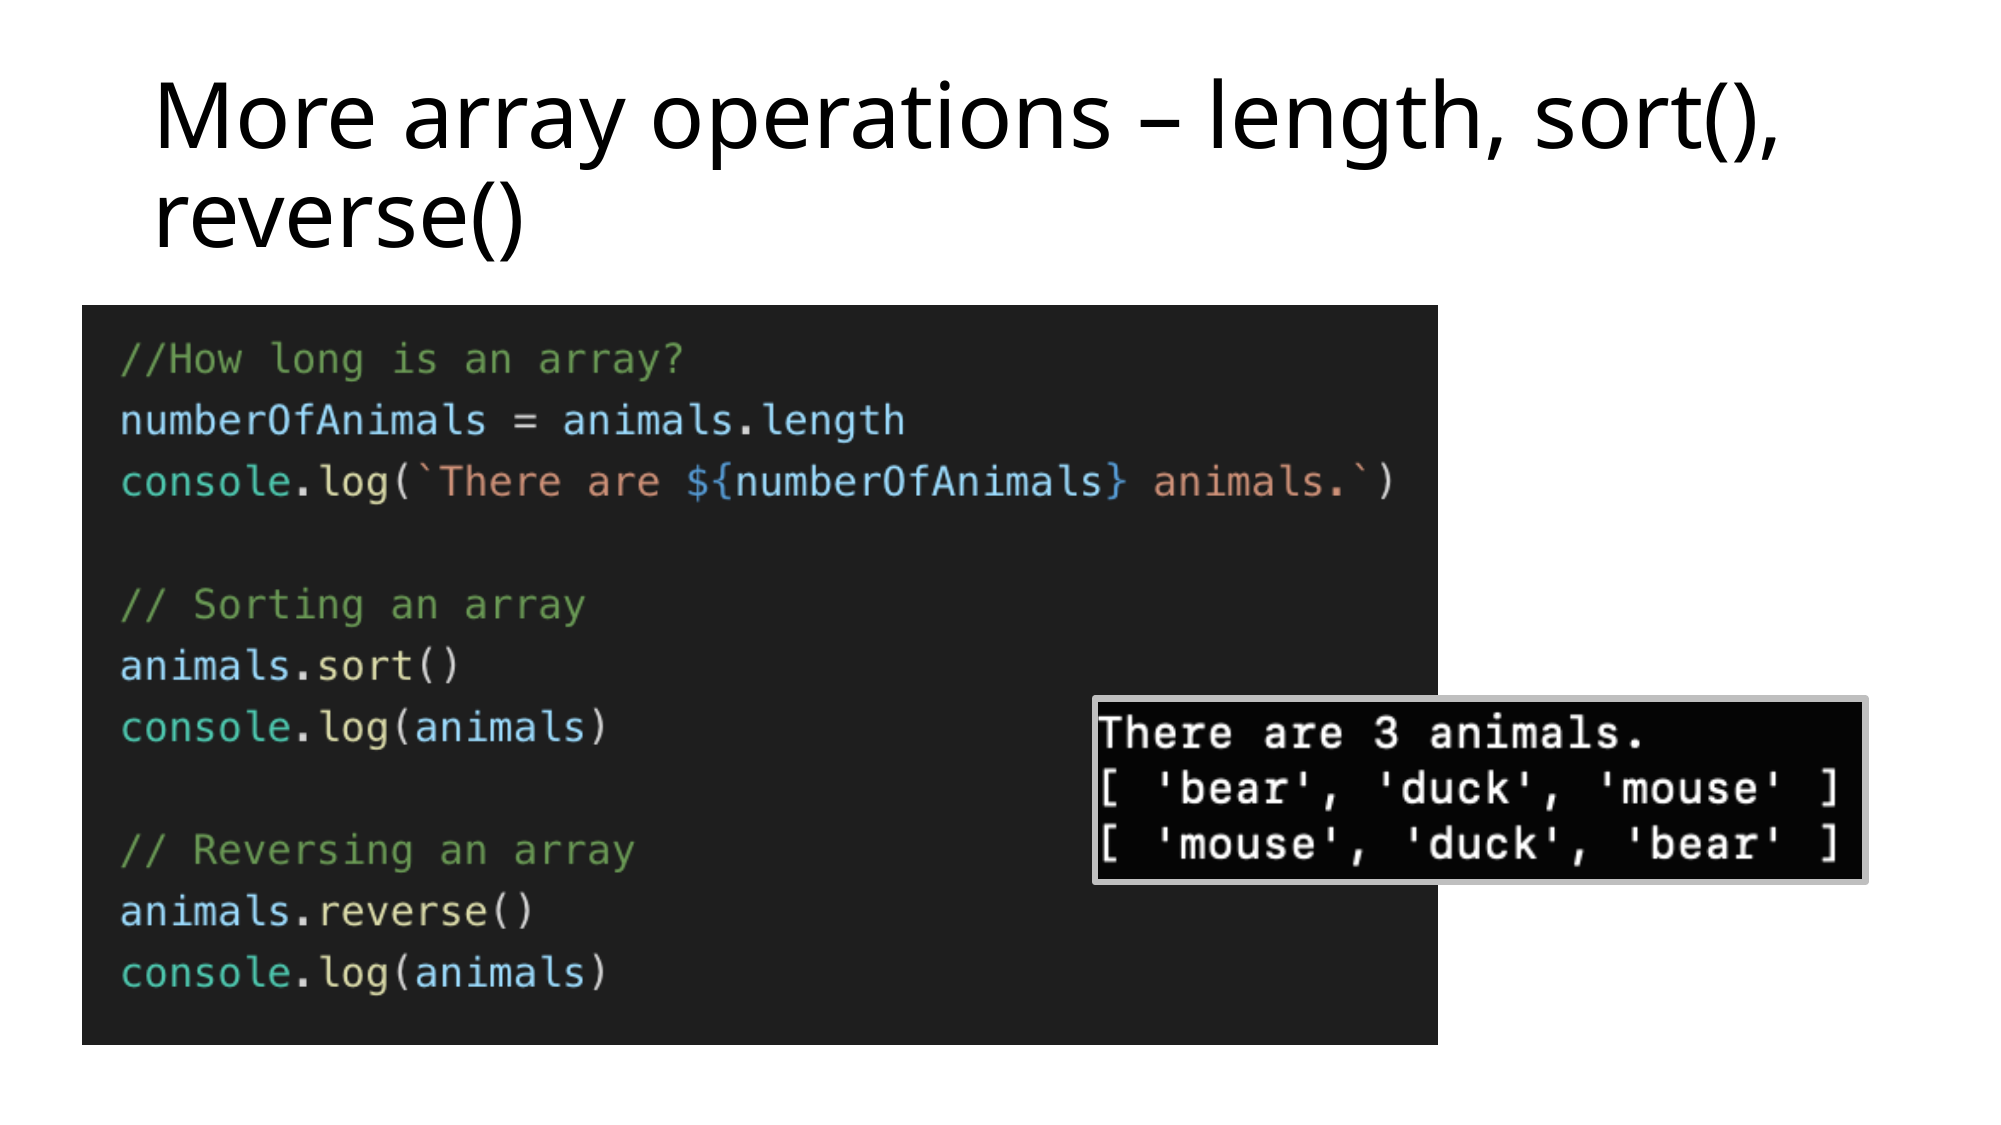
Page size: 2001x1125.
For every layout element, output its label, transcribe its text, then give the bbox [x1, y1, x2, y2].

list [1097, 701, 1863, 879]
title More array operations – length, sort(), reverse() [137, 59, 1863, 278]
picture [82, 305, 1438, 1045]
